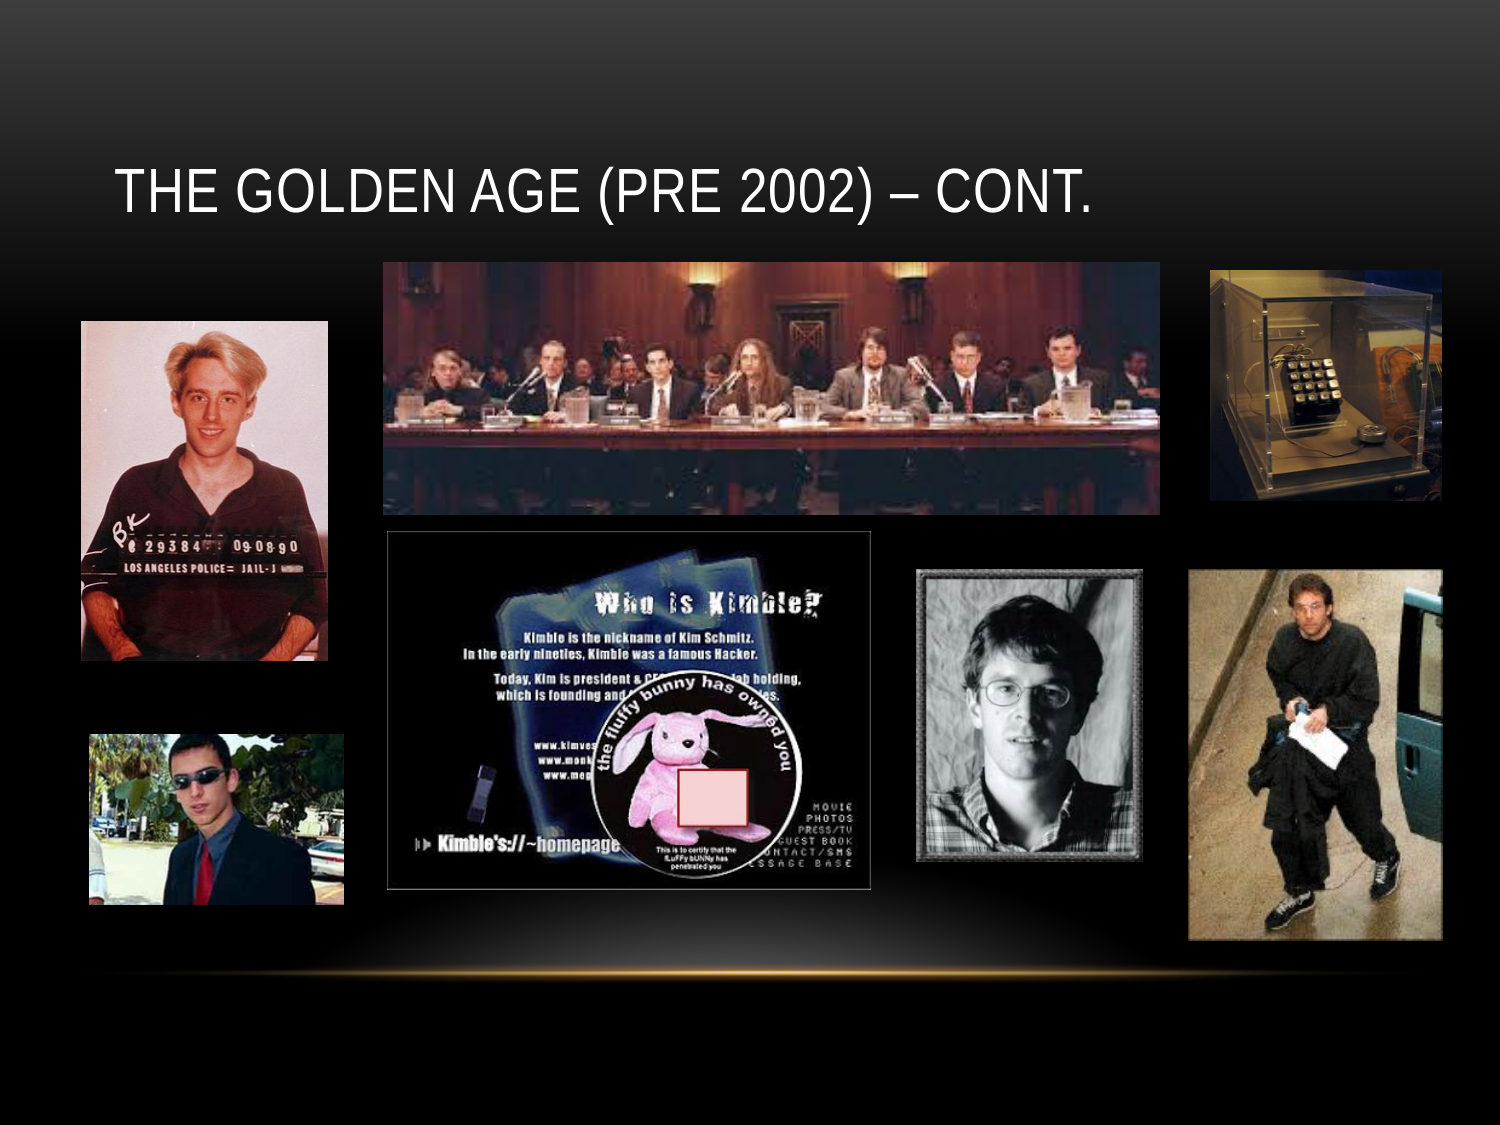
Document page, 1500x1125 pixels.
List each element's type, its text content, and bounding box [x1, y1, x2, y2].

picture [0, 0, 1500, 1125]
title The golden age (pre 2002) – Cont. [99, 45, 1400, 233]
